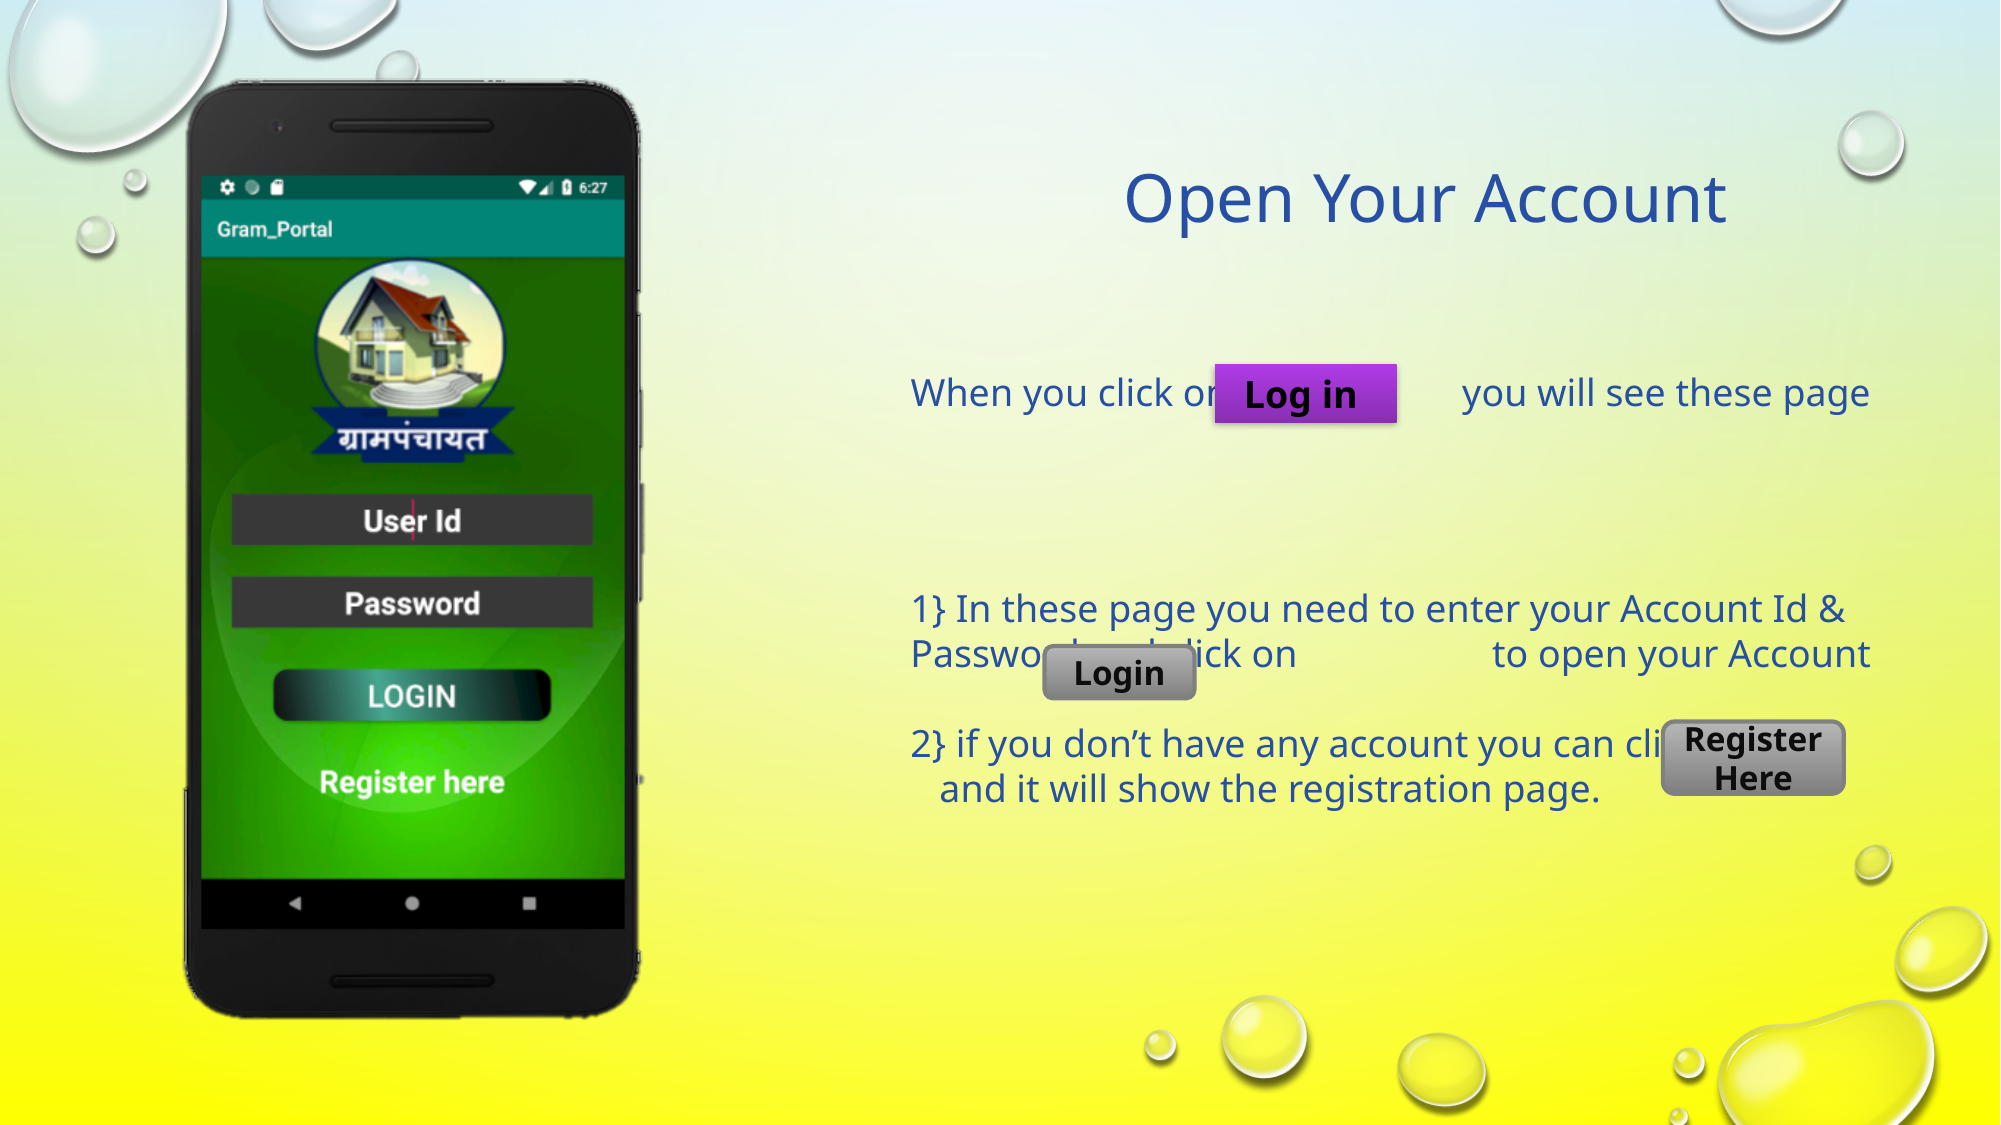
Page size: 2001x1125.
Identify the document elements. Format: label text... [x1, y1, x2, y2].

text_box 1} In these page you need to enter your Account Id & Password and click on to open your Account 2} if you don’t have any account you can click on and it will show the registration page. [895, 577, 1957, 817]
text_box When you click on you will see these page [1392, 362, 1928, 422]
text_box Register Here [1660, 719, 1846, 796]
picture [0, 0, 2000, 1125]
text_box Log in [1215, 364, 1397, 423]
text_box When you click on you will see these page [895, 362, 1218, 422]
text_box Open Your Account [1109, 148, 1743, 243]
text_box Login [1042, 643, 1197, 701]
